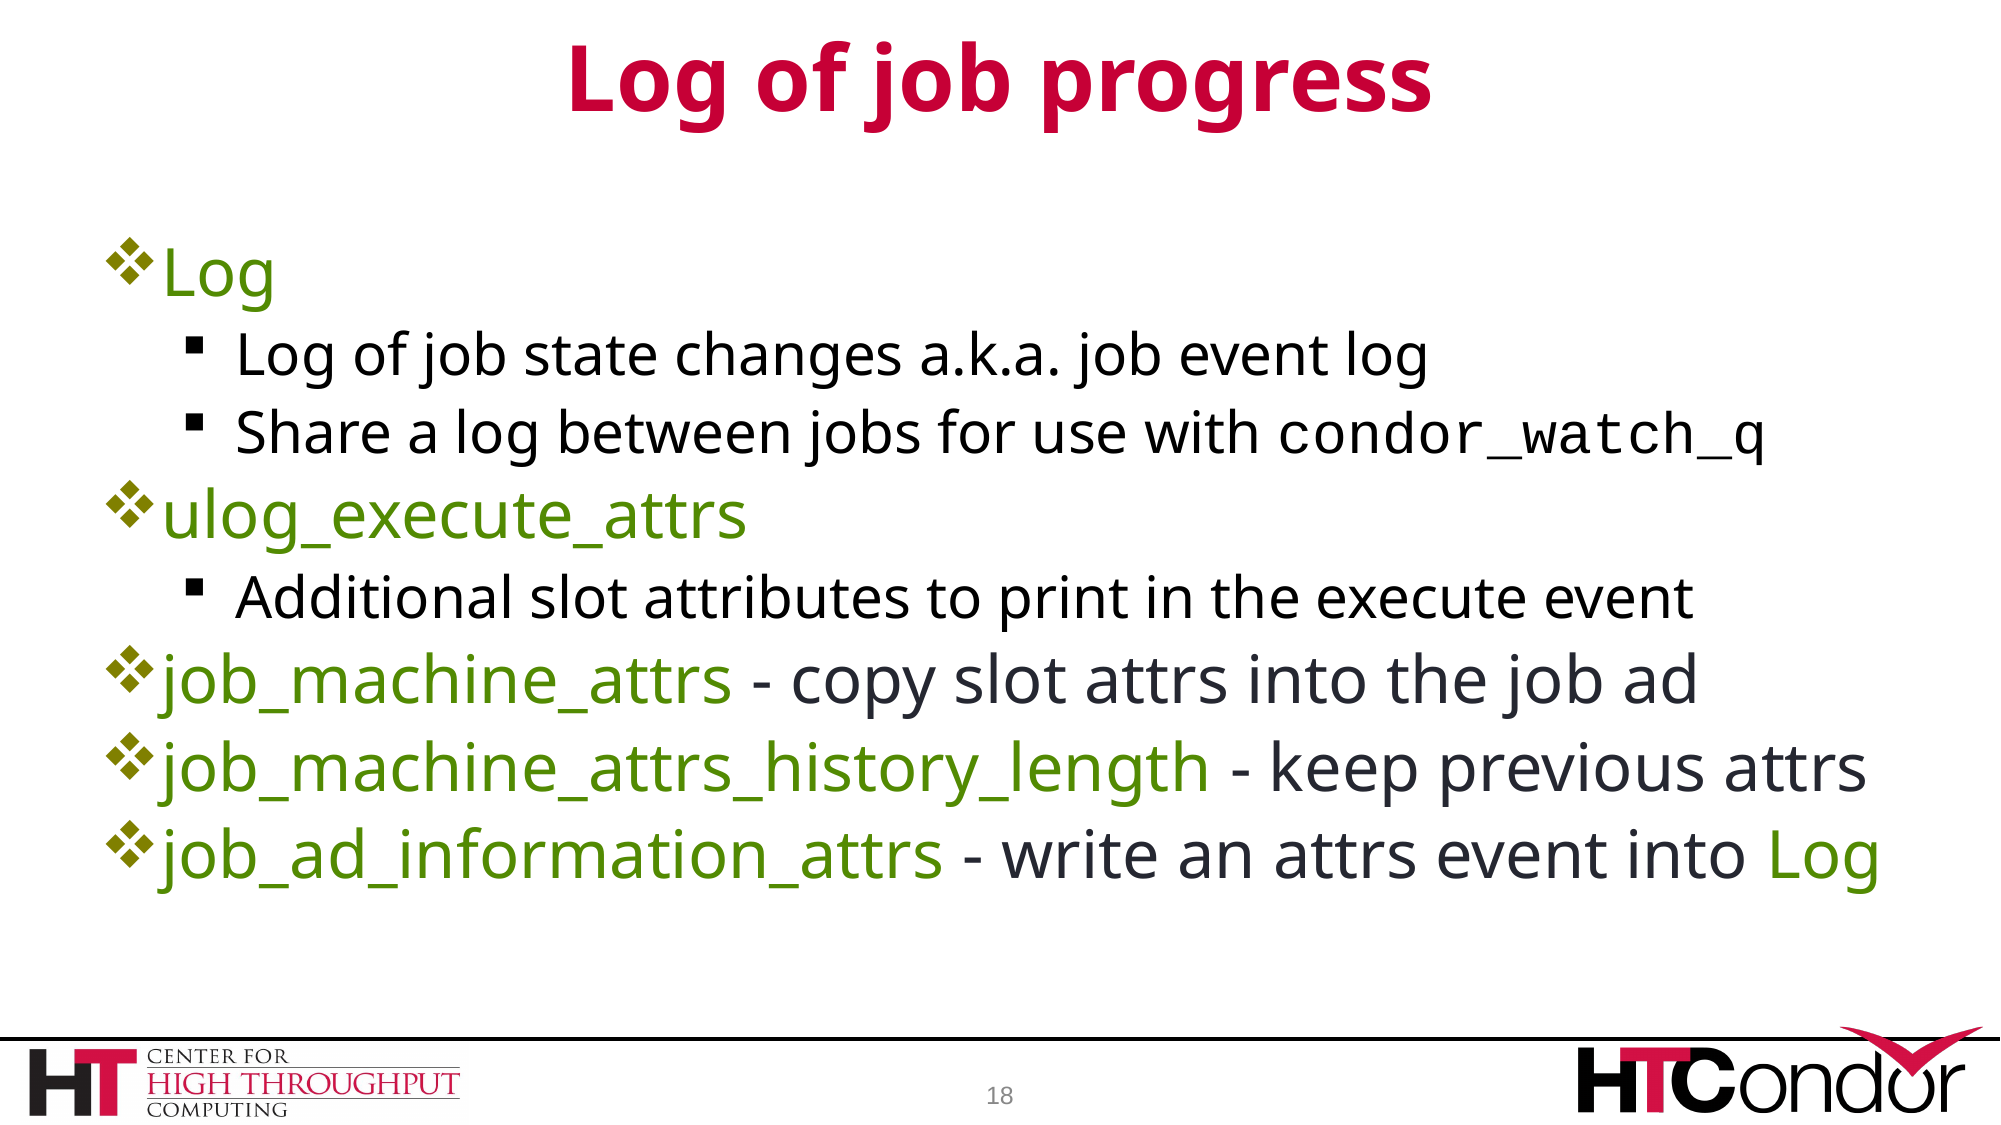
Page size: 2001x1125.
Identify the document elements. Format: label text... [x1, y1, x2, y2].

title Log of job progress [0, 0, 2000, 150]
slide_number 18 [766, 1065, 1234, 1125]
picture [20, 1041, 469, 1125]
picture [1573, 1025, 1988, 1119]
list Log Log of job state changes a.k.a. job event log Share a log between jobs for use with condor_watch_q ulog_execute_attrs Additional slot attributes to print in the execute event job_machine_attrs - copy slot attrs into the job ad job_machine_attrs_history_length - keep previous attrs job_ad_information_attrs - write an attrs event into Log [70, 222, 1908, 916]
